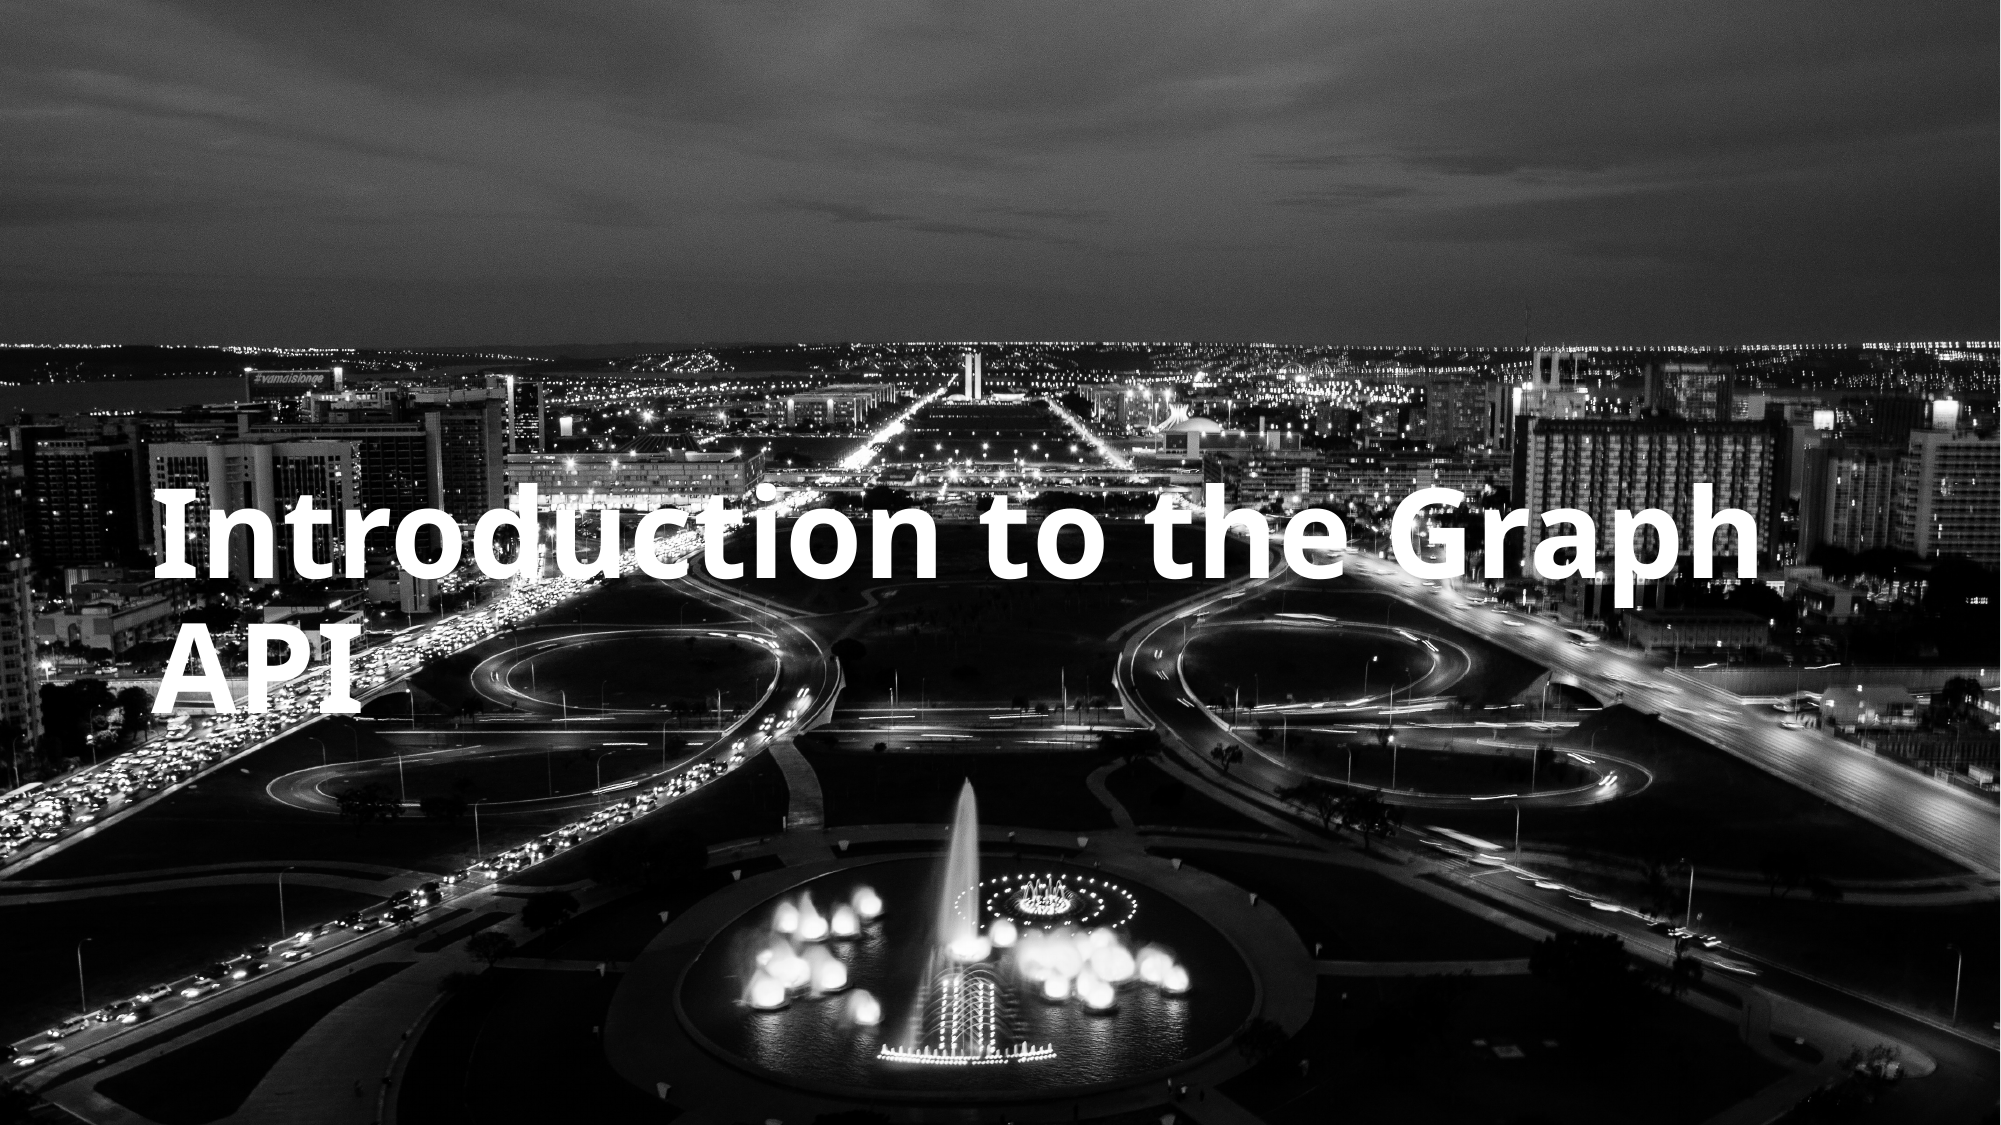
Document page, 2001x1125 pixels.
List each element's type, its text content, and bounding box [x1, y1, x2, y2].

picture [0, 0, 2001, 1125]
title Introduction to the Graph API [136, 280, 1862, 749]
